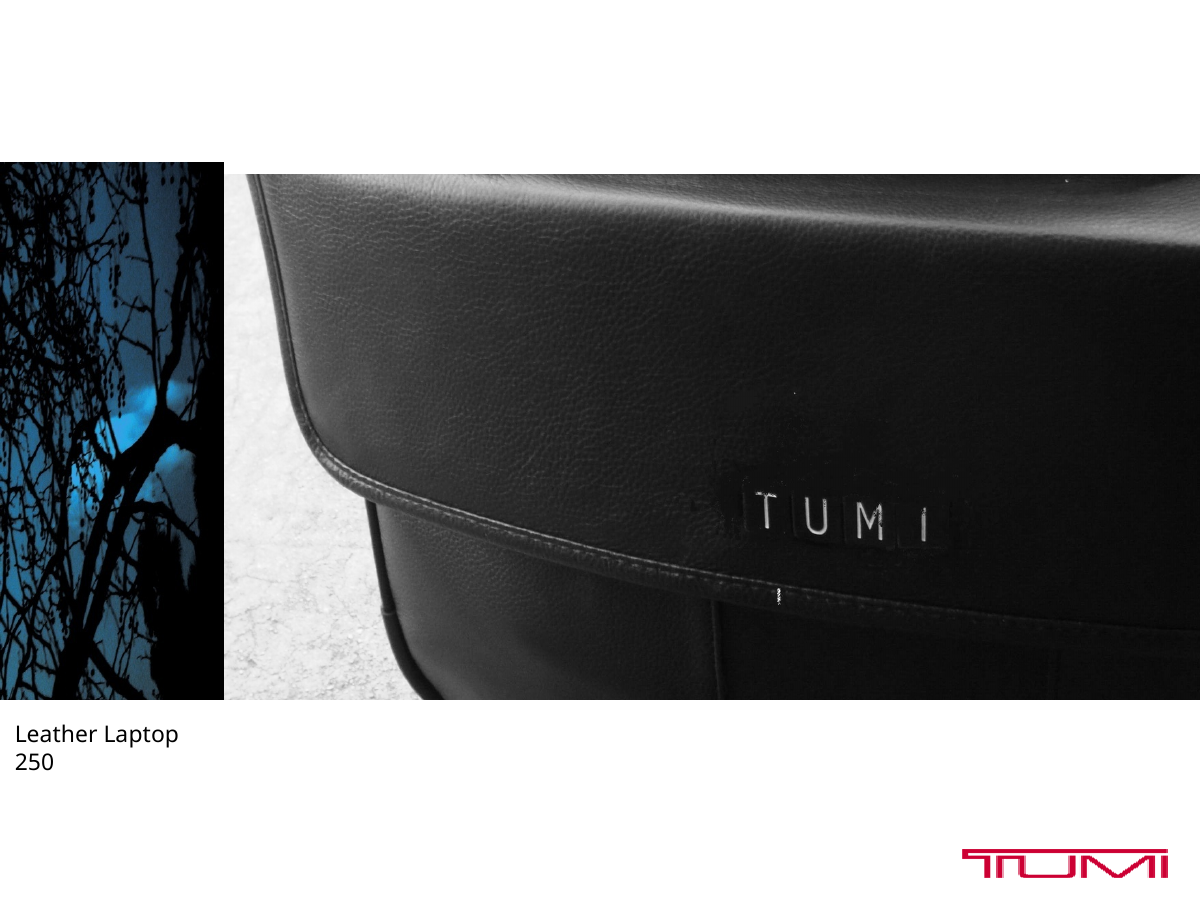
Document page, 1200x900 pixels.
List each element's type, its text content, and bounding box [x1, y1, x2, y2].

picture [0, 162, 1200, 701]
text_box Leather Laptop 250 [0, 712, 250, 783]
picture [962, 849, 1168, 879]
